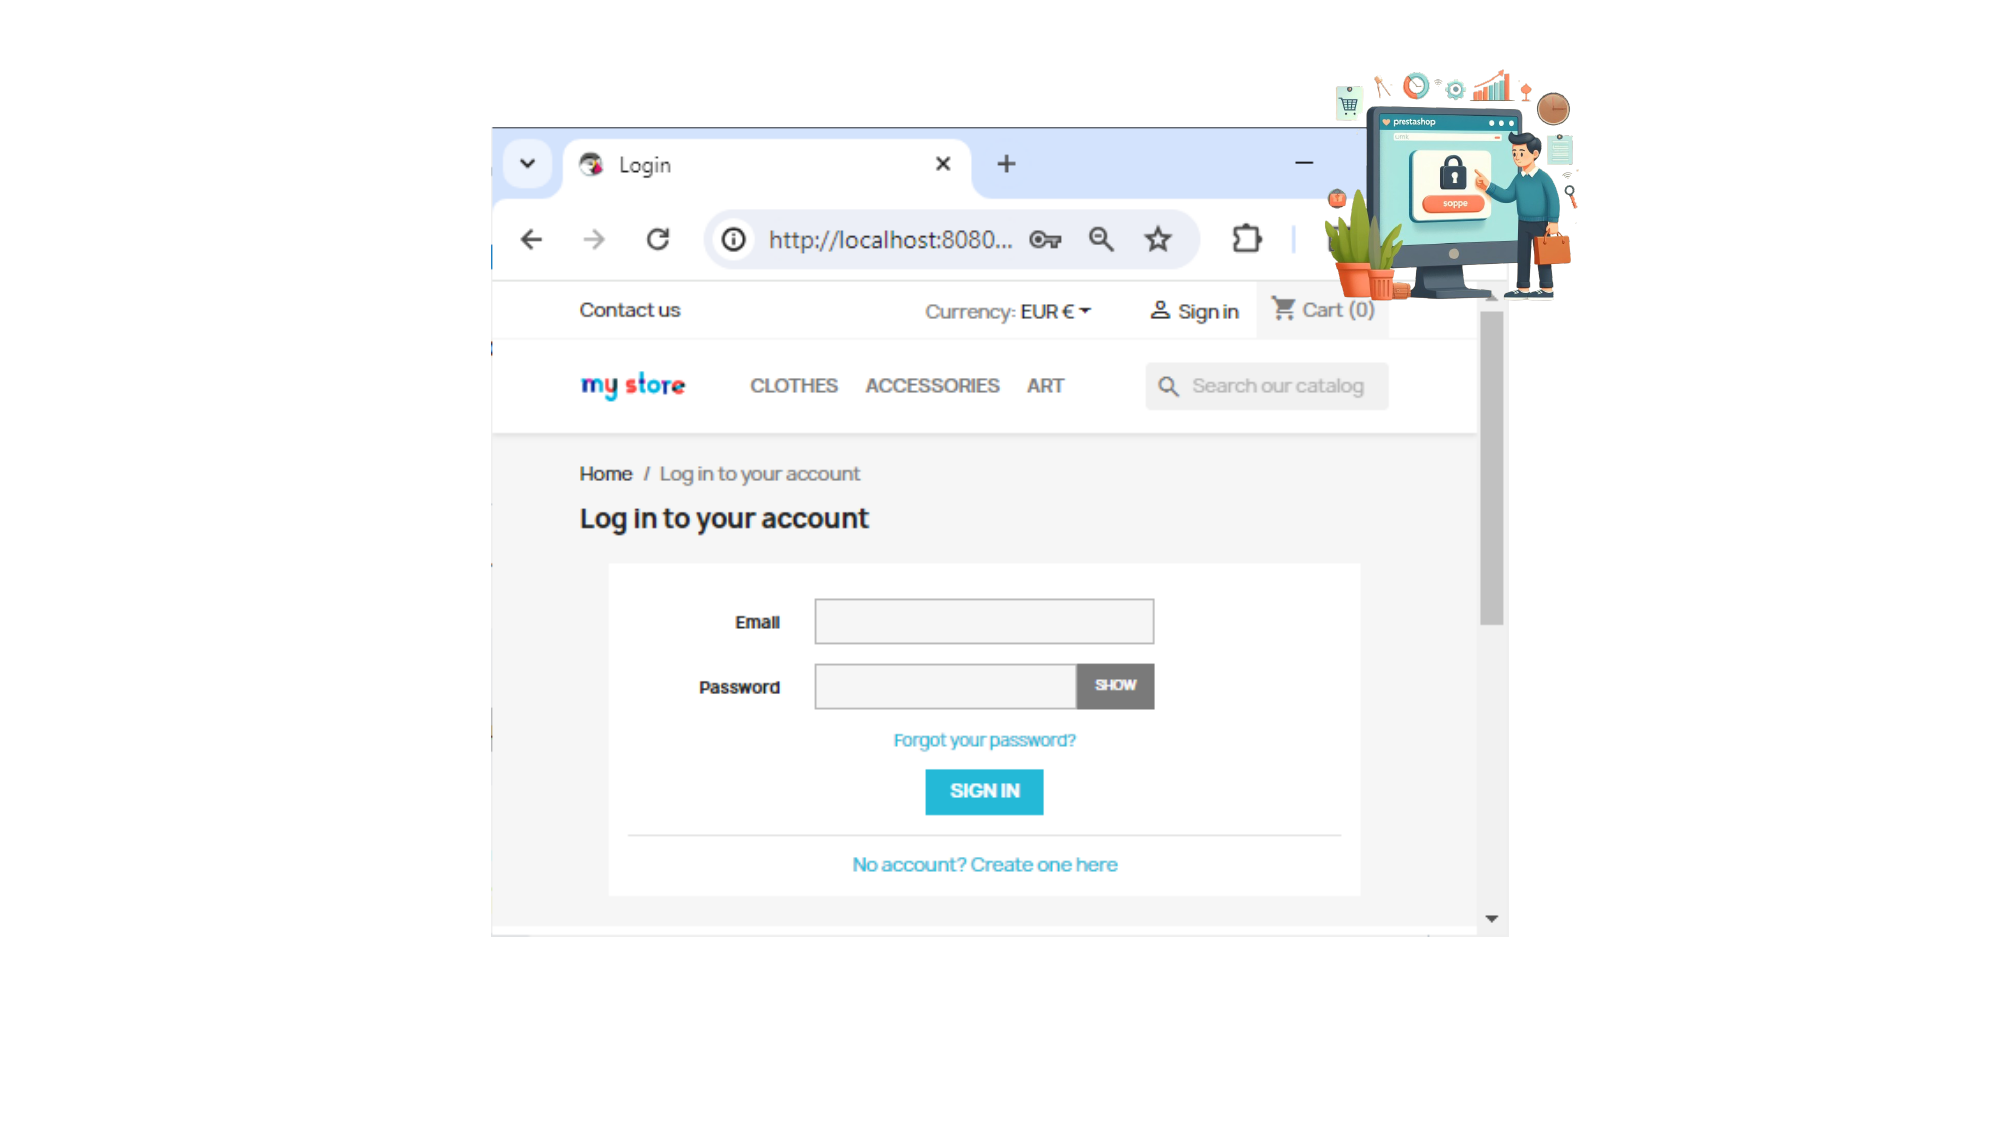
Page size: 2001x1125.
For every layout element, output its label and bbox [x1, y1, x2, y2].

picture [491, 60, 1580, 937]
